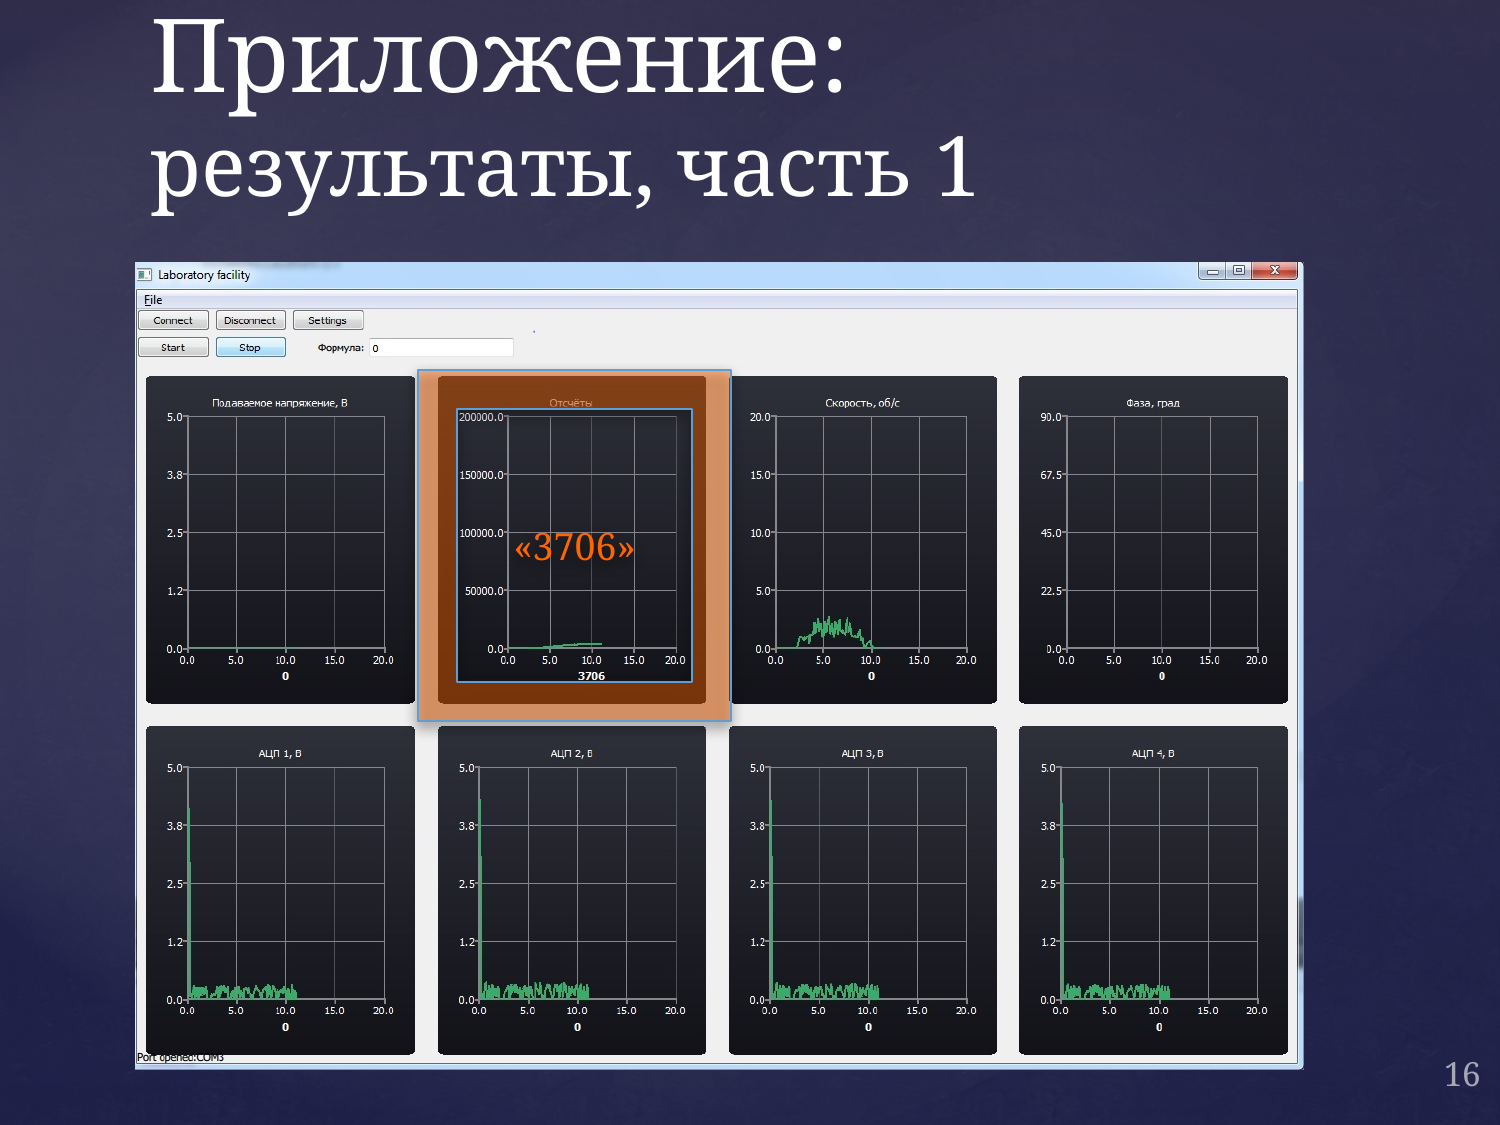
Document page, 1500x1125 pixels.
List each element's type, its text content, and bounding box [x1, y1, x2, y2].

title Приложение: результаты, часть 1 [135, 0, 1373, 221]
slide_number 16 [1428, 1039, 1500, 1100]
picture [134, 261, 1304, 1071]
